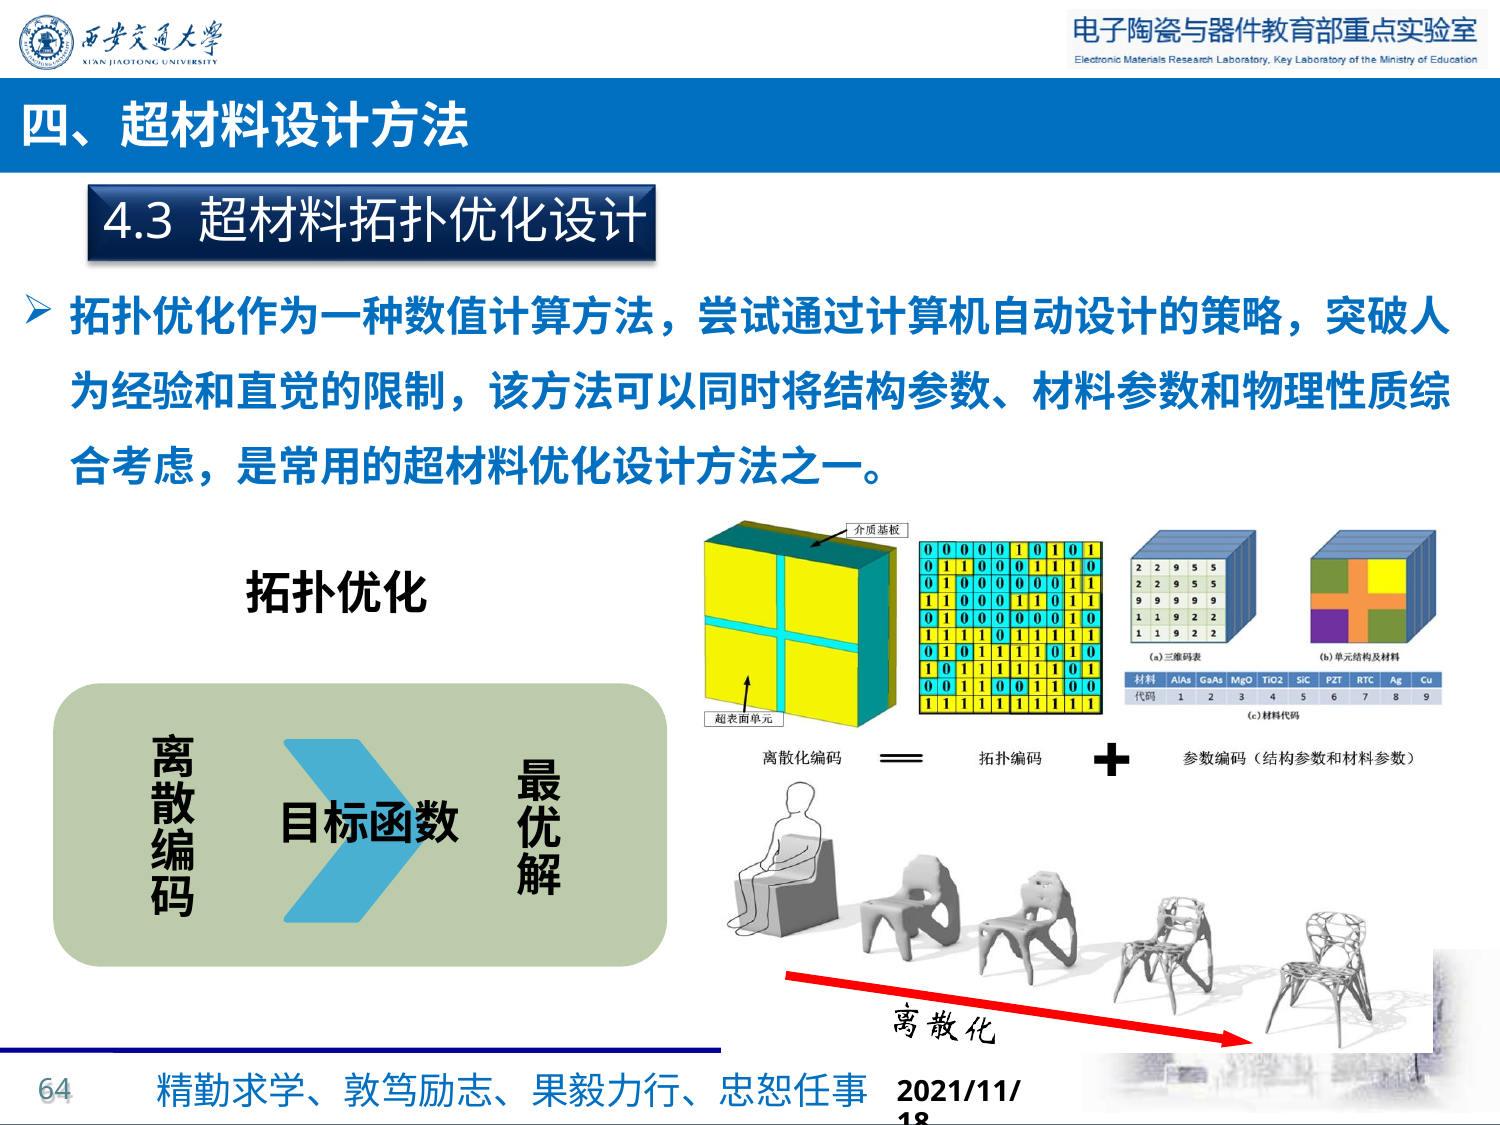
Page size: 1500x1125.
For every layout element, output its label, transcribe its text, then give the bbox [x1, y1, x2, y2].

text_box 精勤求学、敦笃励志、果毅力行、忠恕任事 [154, 1072, 871, 1113]
text_box 2021/11/18 [894, 1076, 1036, 1125]
picture [1067, 9, 1488, 69]
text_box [52, 683, 668, 967]
picture [82, 184, 662, 272]
title 四、超材料设计方法 [18, 91, 474, 282]
picture [19, 1065, 93, 1125]
picture [19, 14, 222, 70]
text_box 4.3 超材料拓扑优化设计 拓扑优化作为一种数值计算方法，尝试通过计算机自动设计的策略，突破人 为经验和直觉的限制，该方法可以同时将结构参数、材料参数和物理性质综 合考虑，是常用的超材料优化设计方法之一。 拓扑优化 [20, 186, 1452, 619]
picture [1081, 949, 1500, 1113]
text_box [703, 519, 1445, 1054]
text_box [784, 970, 1254, 1048]
